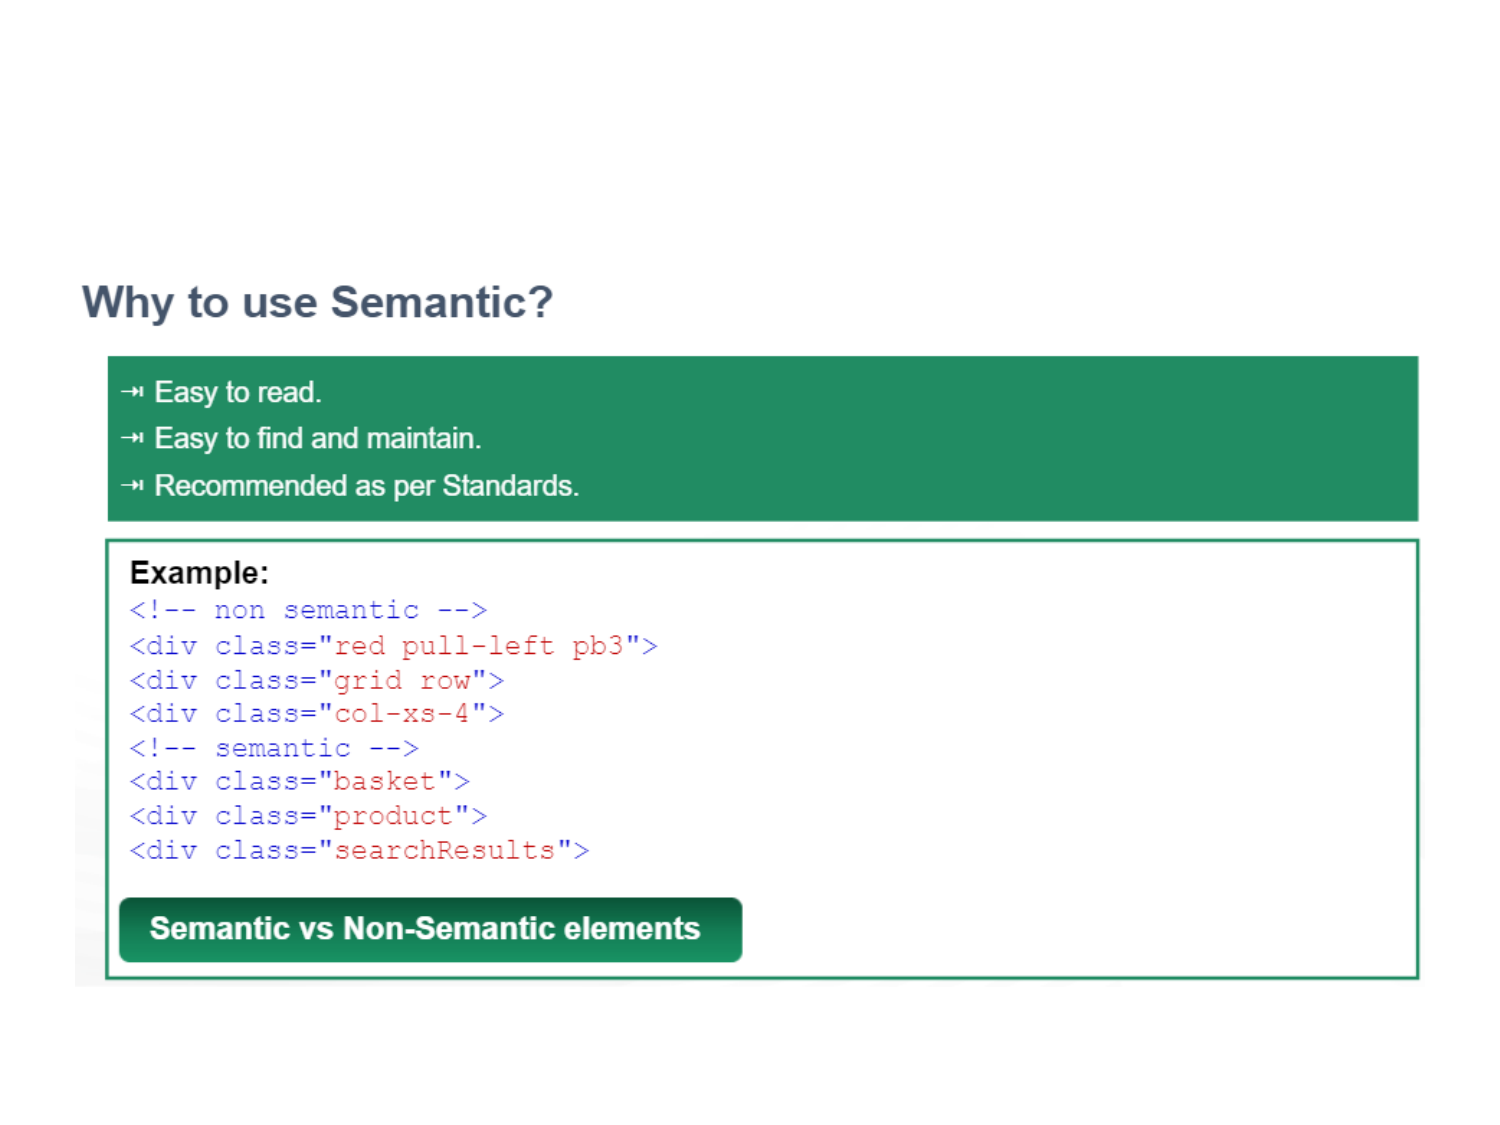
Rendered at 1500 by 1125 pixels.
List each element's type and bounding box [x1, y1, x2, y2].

list [74, 280, 1426, 988]
